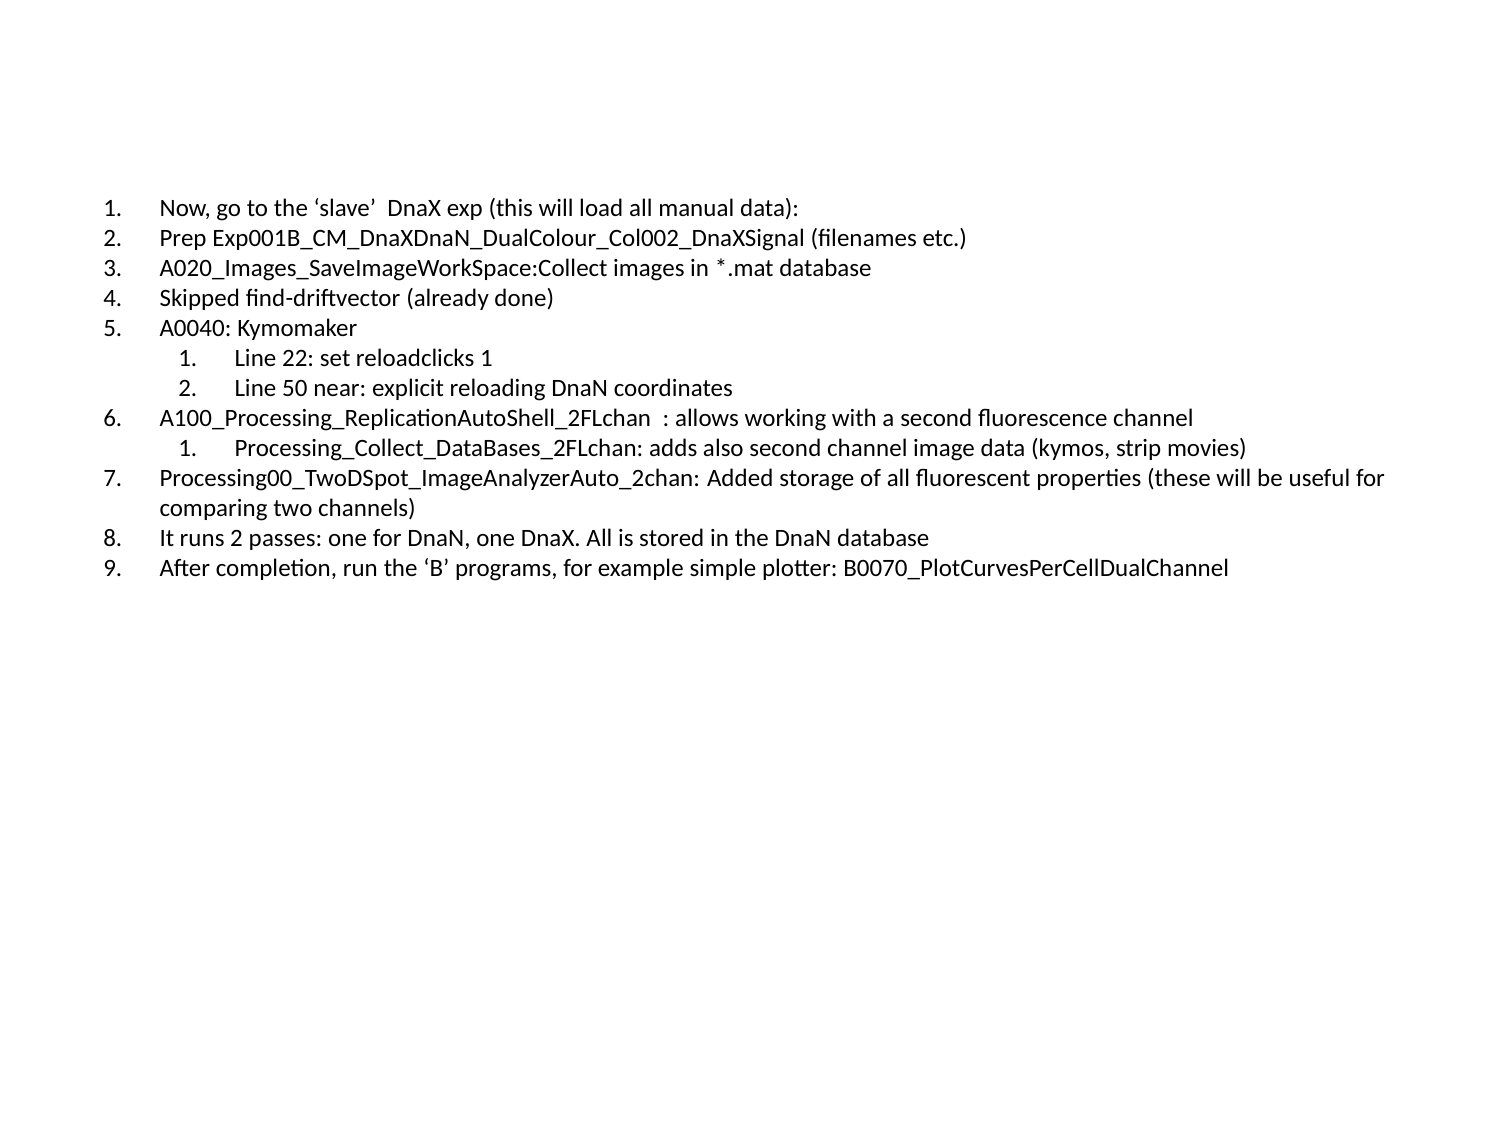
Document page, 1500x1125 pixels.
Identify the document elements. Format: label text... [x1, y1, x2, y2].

text_box Now, go to the ‘slave’ DnaX exp (this will load all manual data): Prep Exp001B_CM_DnaXDnaN_DualColour_Col002_DnaXSignal (filenames etc.) A020_Images_SaveImageWorkSpace:Collect images in *.mat database Skipped find-driftvector (already done) A0040: Kymomaker Line 22: set reloadclicks 1 Line 50 near: explicit reloading DnaN coordinates A100_Processing_ReplicationAutoShell_2FLchan : allows working with a second fluorescence channel Processing_Collect_DataBases_2FLchan: adds also second channel image data (kymos, strip movies) Processing00_TwoDSpot_ImageAnalyzerAuto_2chan: Added storage of all fluorescent properties (these will be useful for comparing two channels) It runs 2 passes: one for DnaN, one DnaX. All is stored in the DnaN database After completion, run the ‘B’ programs, for example simple plotter: B0070_PlotCurvesPerCellDualChannel [88, 184, 1447, 789]
